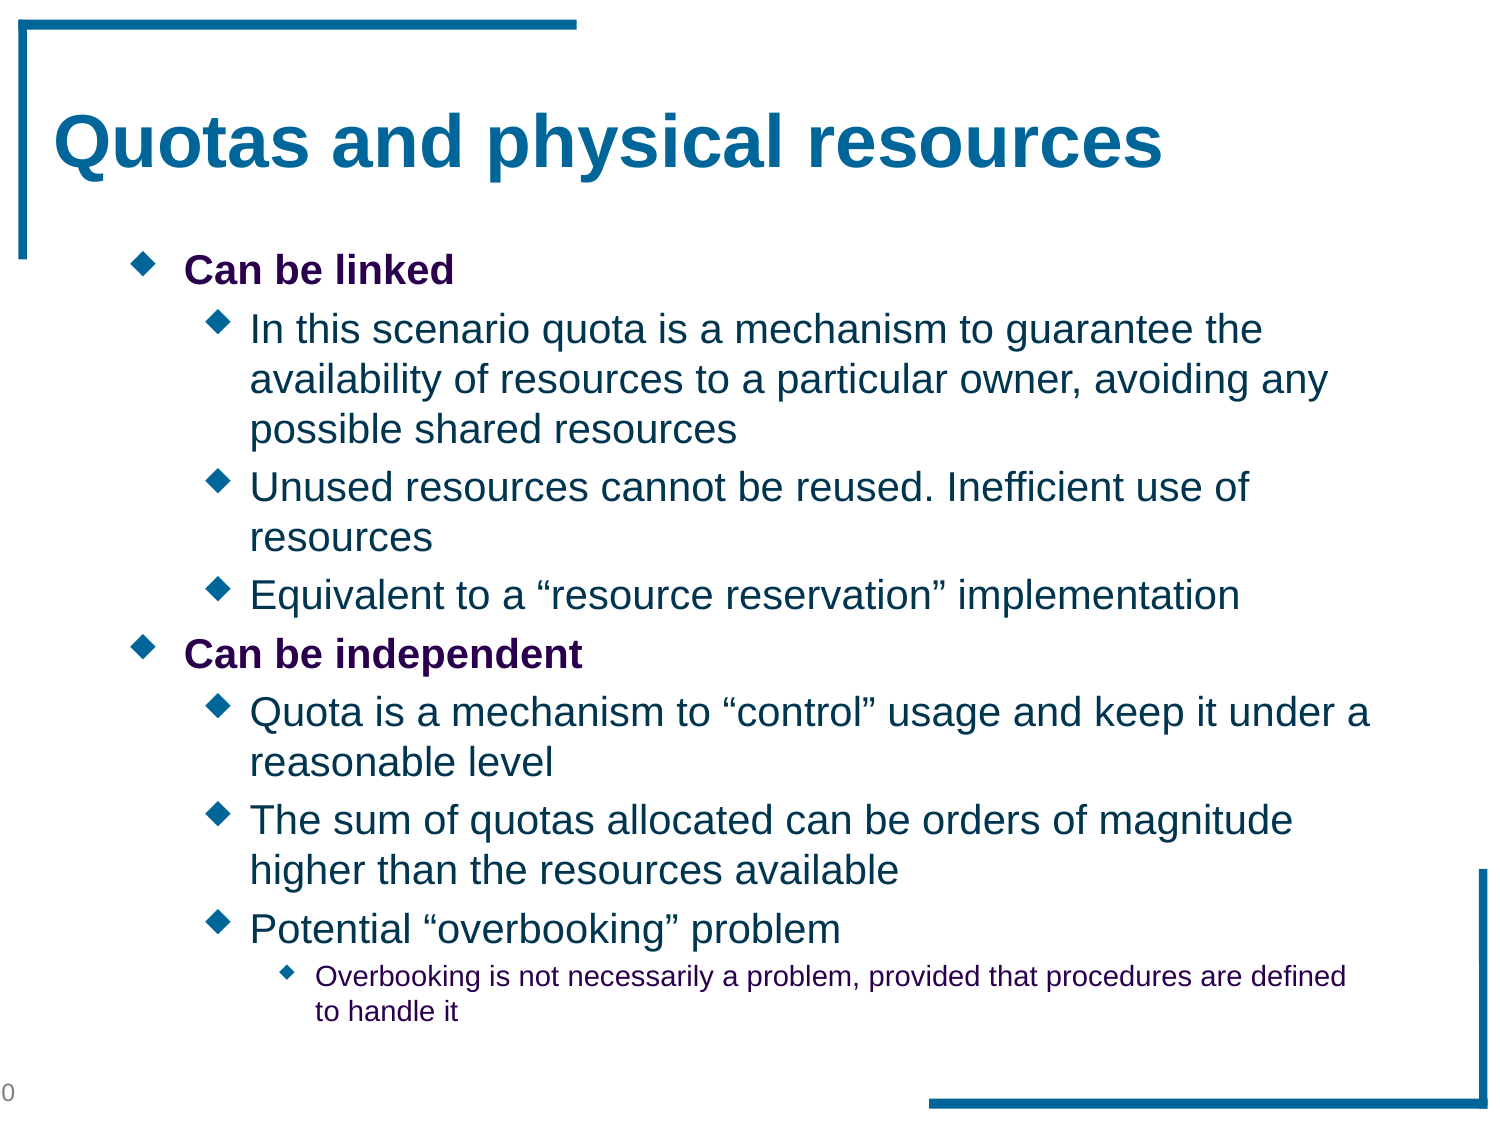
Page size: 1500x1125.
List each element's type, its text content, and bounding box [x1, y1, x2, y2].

list Can be linked In this scenario quota is a mechanism to guarantee the availability of resources to a particular owner, avoiding any possible shared resources Unused resources cannot be reused. Inefficient use of resources Equivalent to a “resource reservation” implementation Can be independent Quota is a mechanism to “control” usage and keep it under a reasonable level The sum of quotas allocated can be orders of magnitude higher than the resources available Potential “overbooking” problem Overbooking is not necessarily a problem, provided that procedures are defined to handle it [112, 235, 1388, 965]
title Quotas and physical resources [37, 32, 1500, 243]
